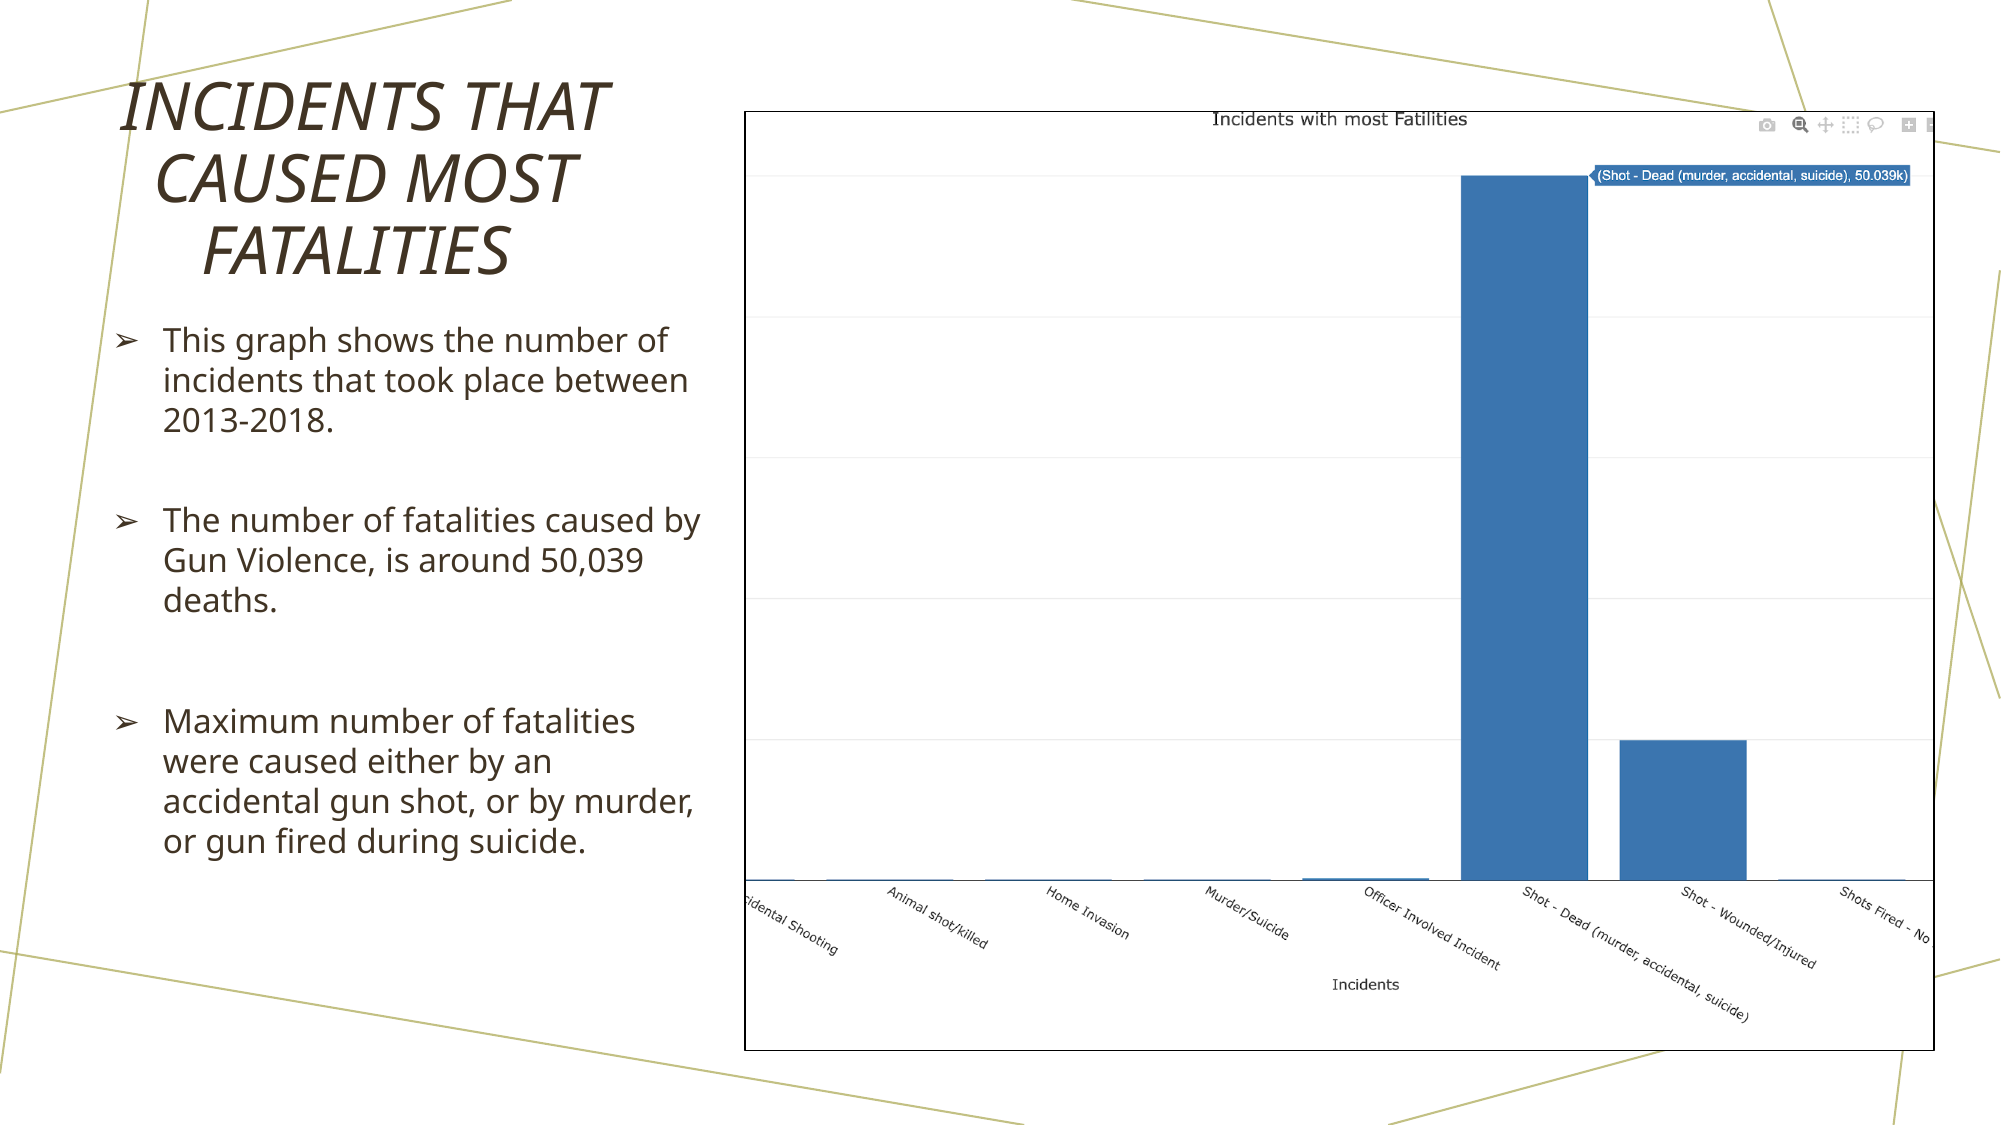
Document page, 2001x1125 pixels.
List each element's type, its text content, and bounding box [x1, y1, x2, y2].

picture [745, 112, 1934, 1051]
list This graph shows the number of incidents that took place between 2013-2018. The number of fatalities caused by Gun Violence, is around 50,039 deaths. Maximum number of fatalities were caused either by an accidental gun shot, or by murder, or gun fired during suicide. [72, 311, 718, 919]
title INCIDENTS THAT CAUSED MOST FATALITIES [42, 34, 688, 297]
